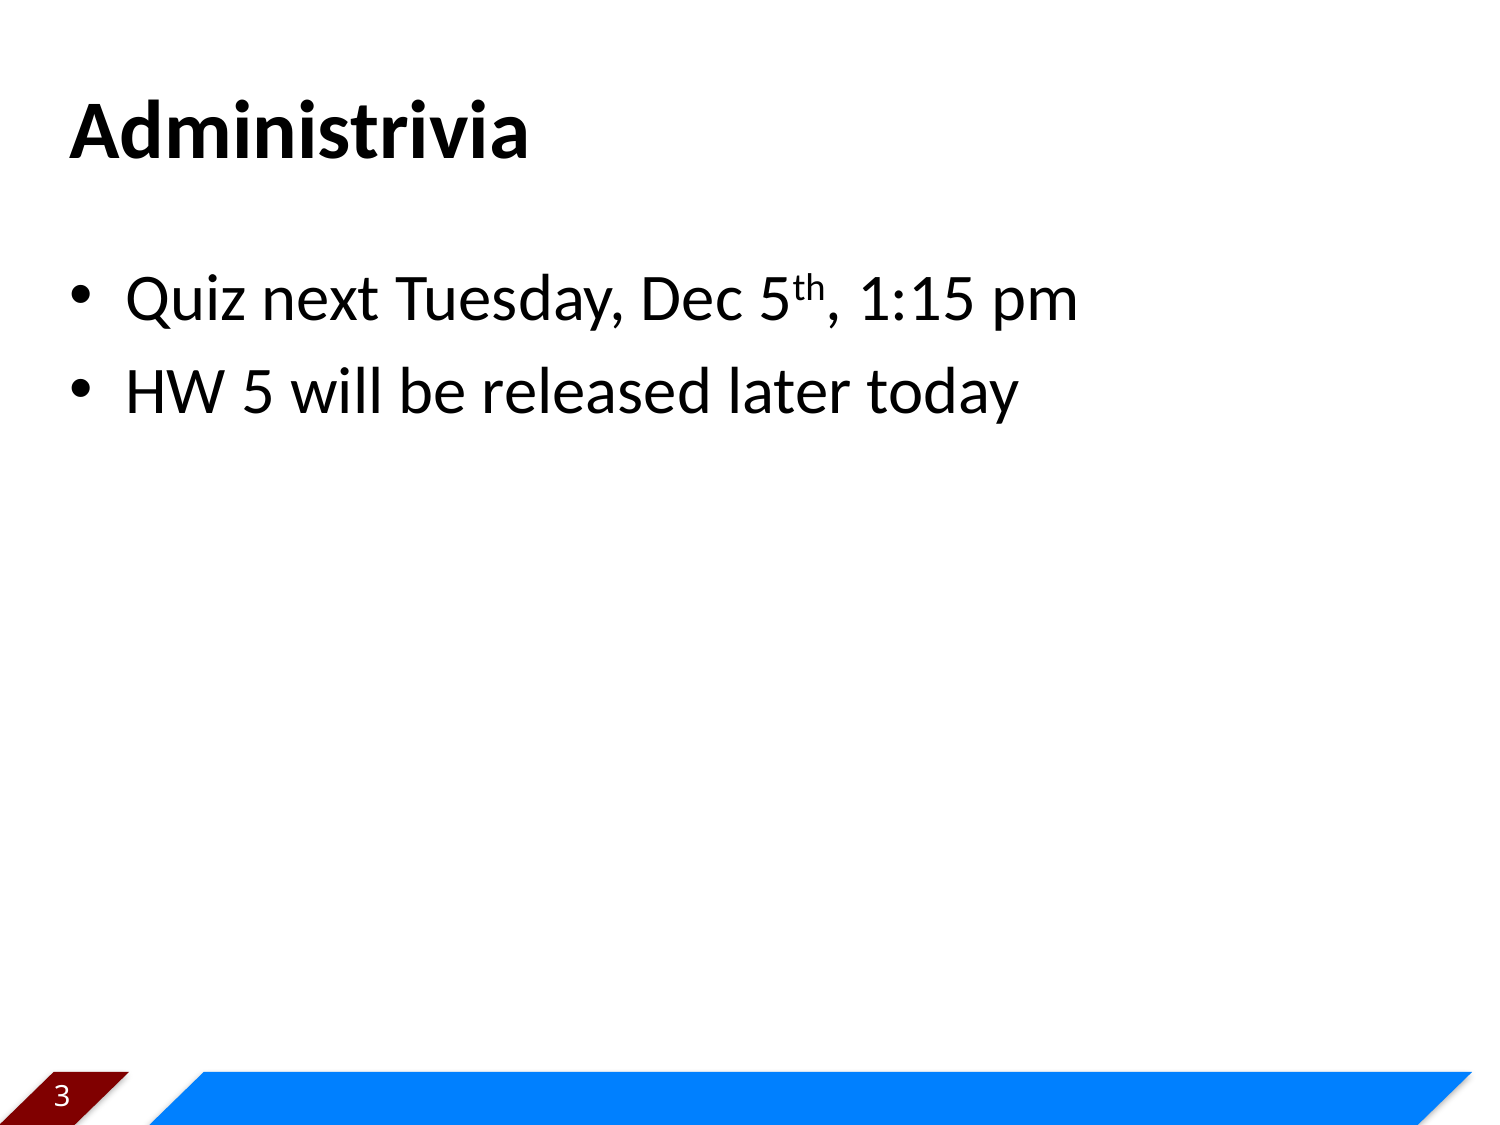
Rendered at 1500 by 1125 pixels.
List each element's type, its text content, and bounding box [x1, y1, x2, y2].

title Administrivia [54, 67, 1459, 184]
list Quiz next Tuesday, Dec 5th, 1:15 pm HW 5 will be released later today [54, 246, 1455, 1019]
